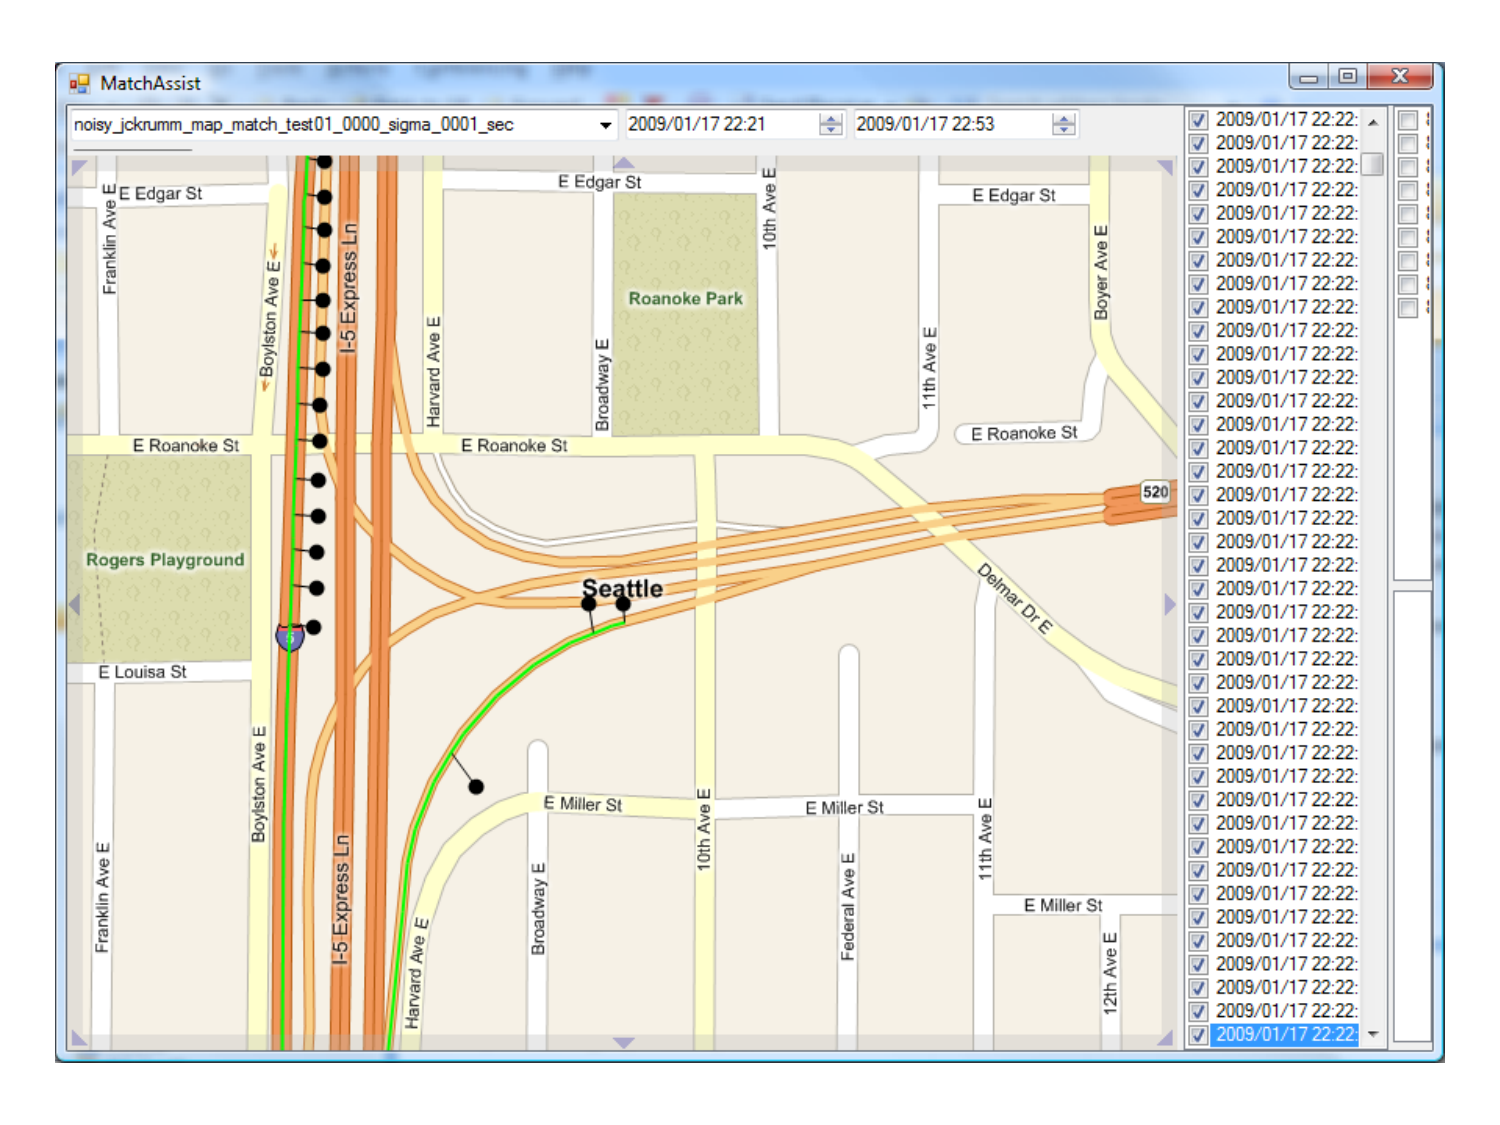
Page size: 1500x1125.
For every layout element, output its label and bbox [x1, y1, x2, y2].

picture [55, 62, 1445, 1063]
